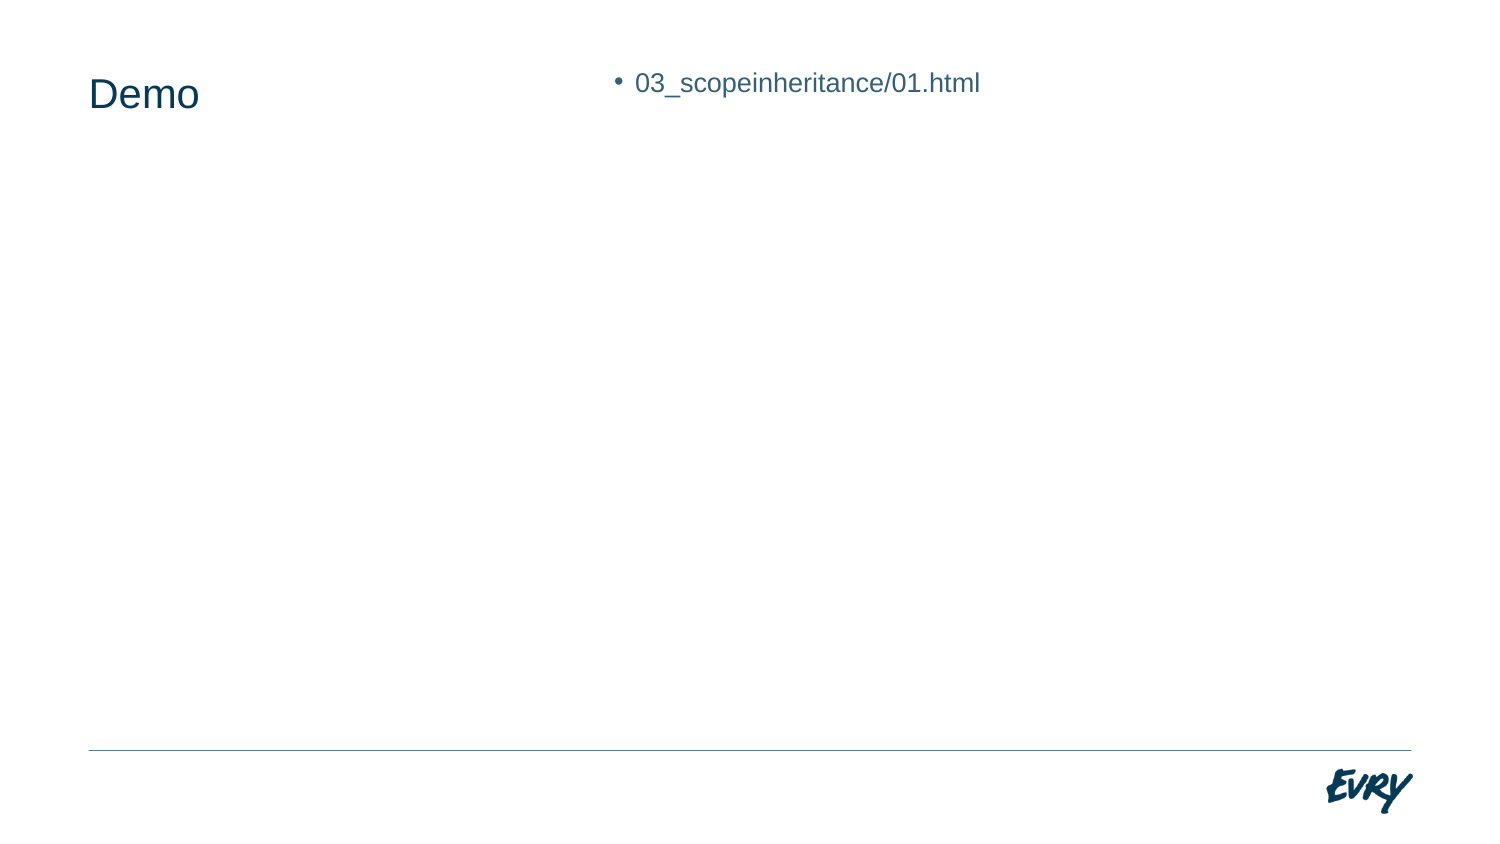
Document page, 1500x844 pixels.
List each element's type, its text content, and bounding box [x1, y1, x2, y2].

picture [1326, 768, 1413, 814]
title Demo [88, 62, 556, 227]
list 03_scopeinheritance/01.html [614, 62, 1412, 723]
picture [1376, 779, 1383, 785]
picture [1388, 779, 1413, 814]
